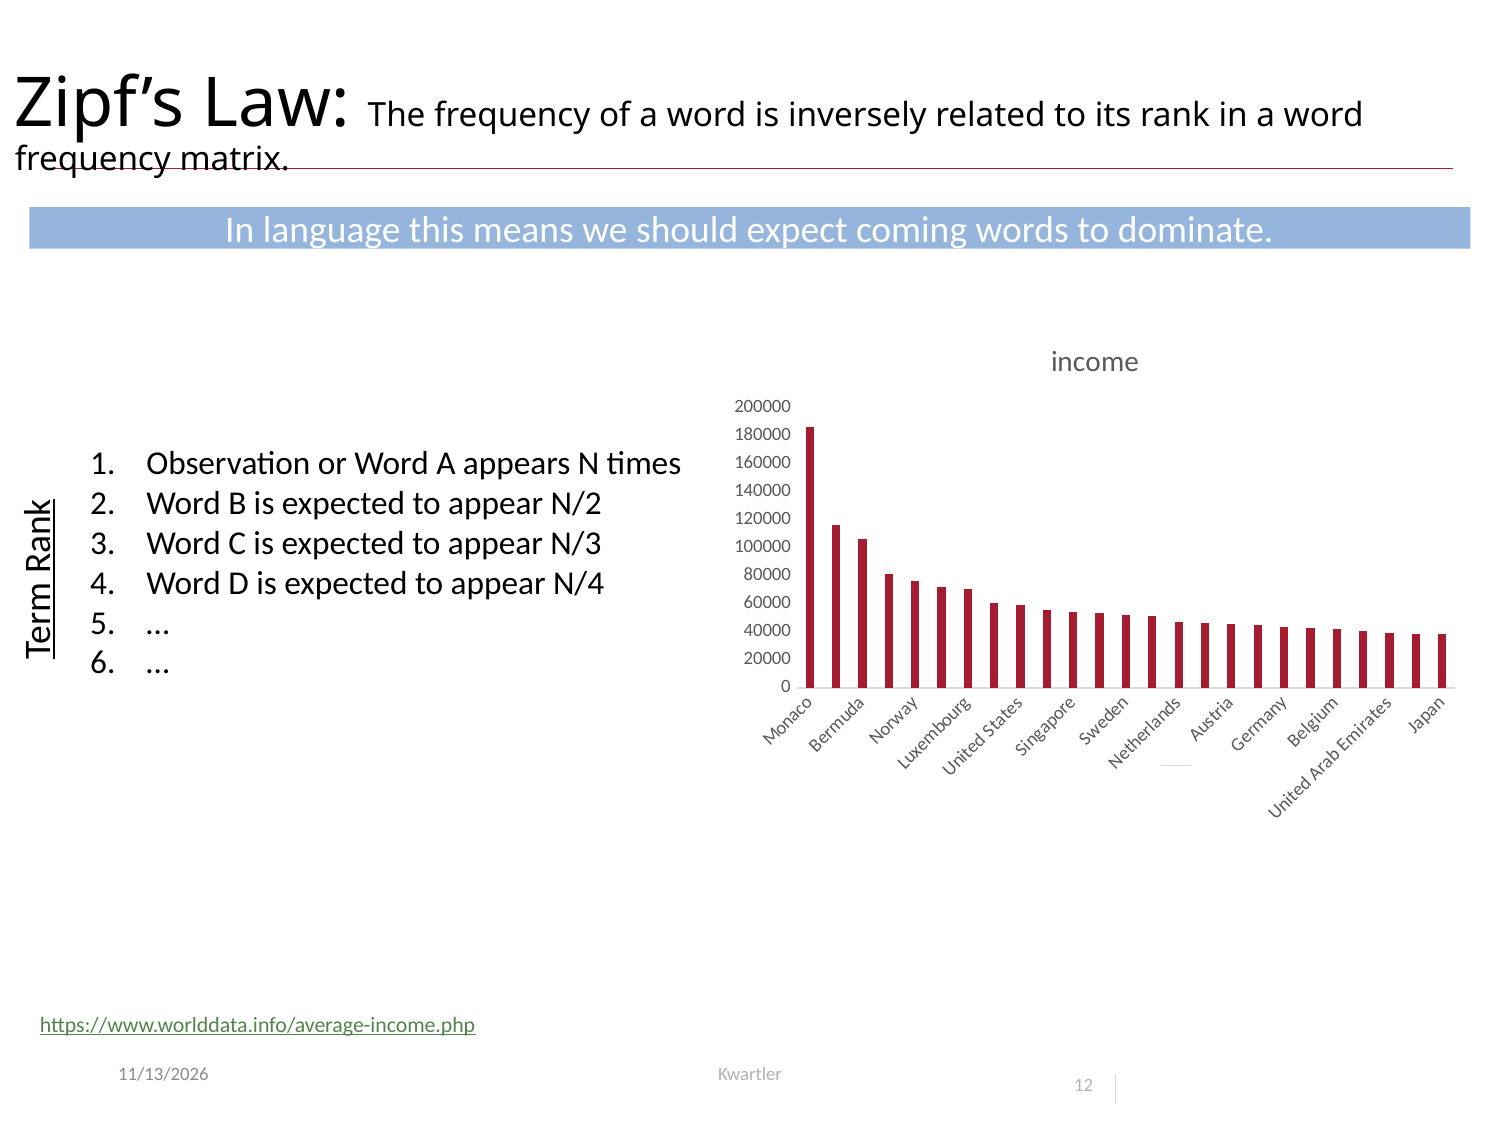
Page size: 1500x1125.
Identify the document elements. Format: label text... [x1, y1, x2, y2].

title Zipf’s Law: The frequency of a word is inversely related to its rank in a word frequency matrix. [0, 59, 1500, 157]
text_box Term Rank [4, 483, 65, 674]
footer Kwartler [496, 1042, 1004, 1103]
text_box https://www.worlddata.info/average-income.php [25, 1002, 492, 1044]
text_box In language this means we should expect coming words to dominate. [28, 206, 1471, 250]
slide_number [103, 1044, 441, 1103]
chart [719, 322, 1471, 835]
slide_number 12 [1059, 1042, 1200, 1103]
text_box Observation or Word A appears N times Word B is expected to appear N/2 Word C is expected to appear N/3 Word D is expected to appear N/4 … … [75, 433, 719, 688]
